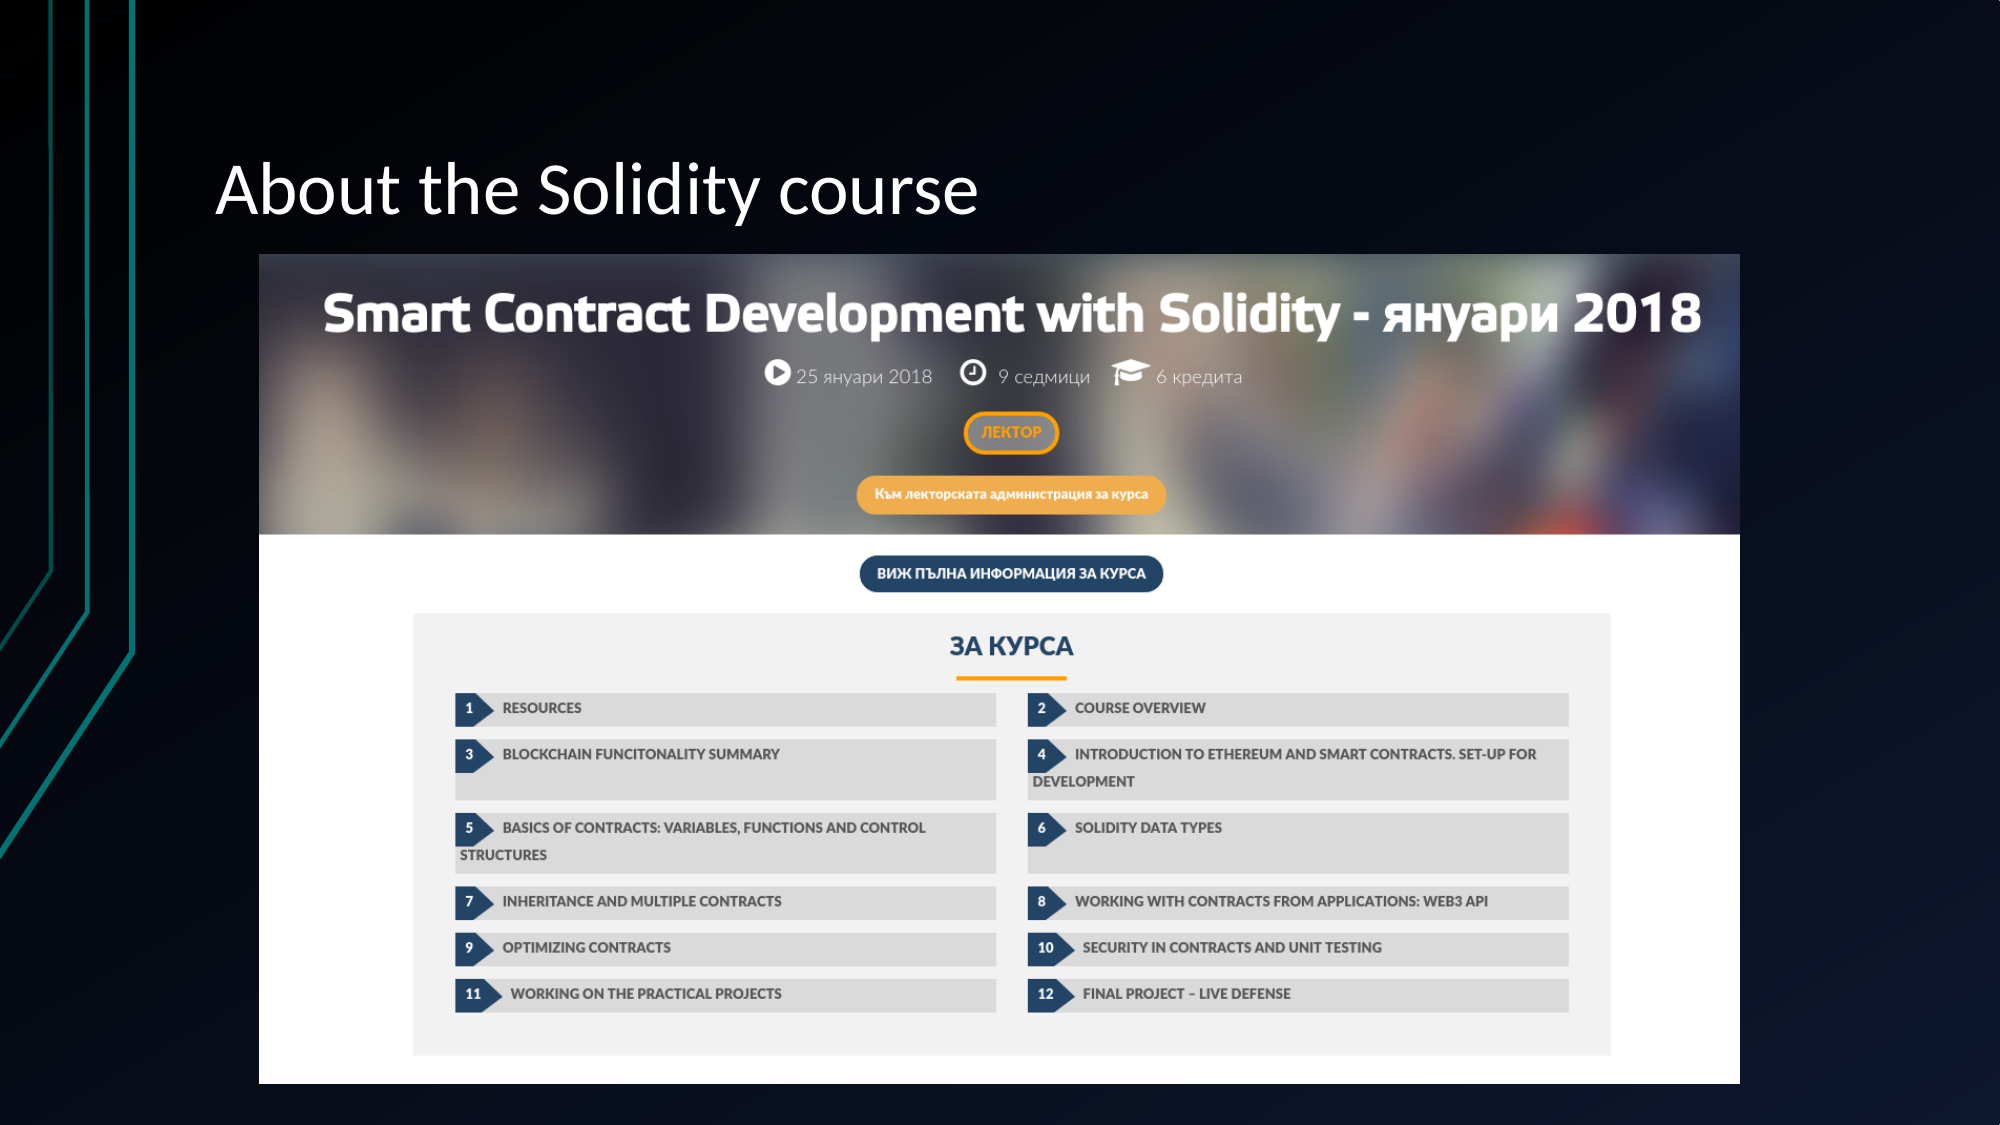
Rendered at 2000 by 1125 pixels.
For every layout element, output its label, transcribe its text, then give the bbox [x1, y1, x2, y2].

picture [259, 254, 1740, 1084]
title About the Solidity course [199, 45, 1900, 246]
